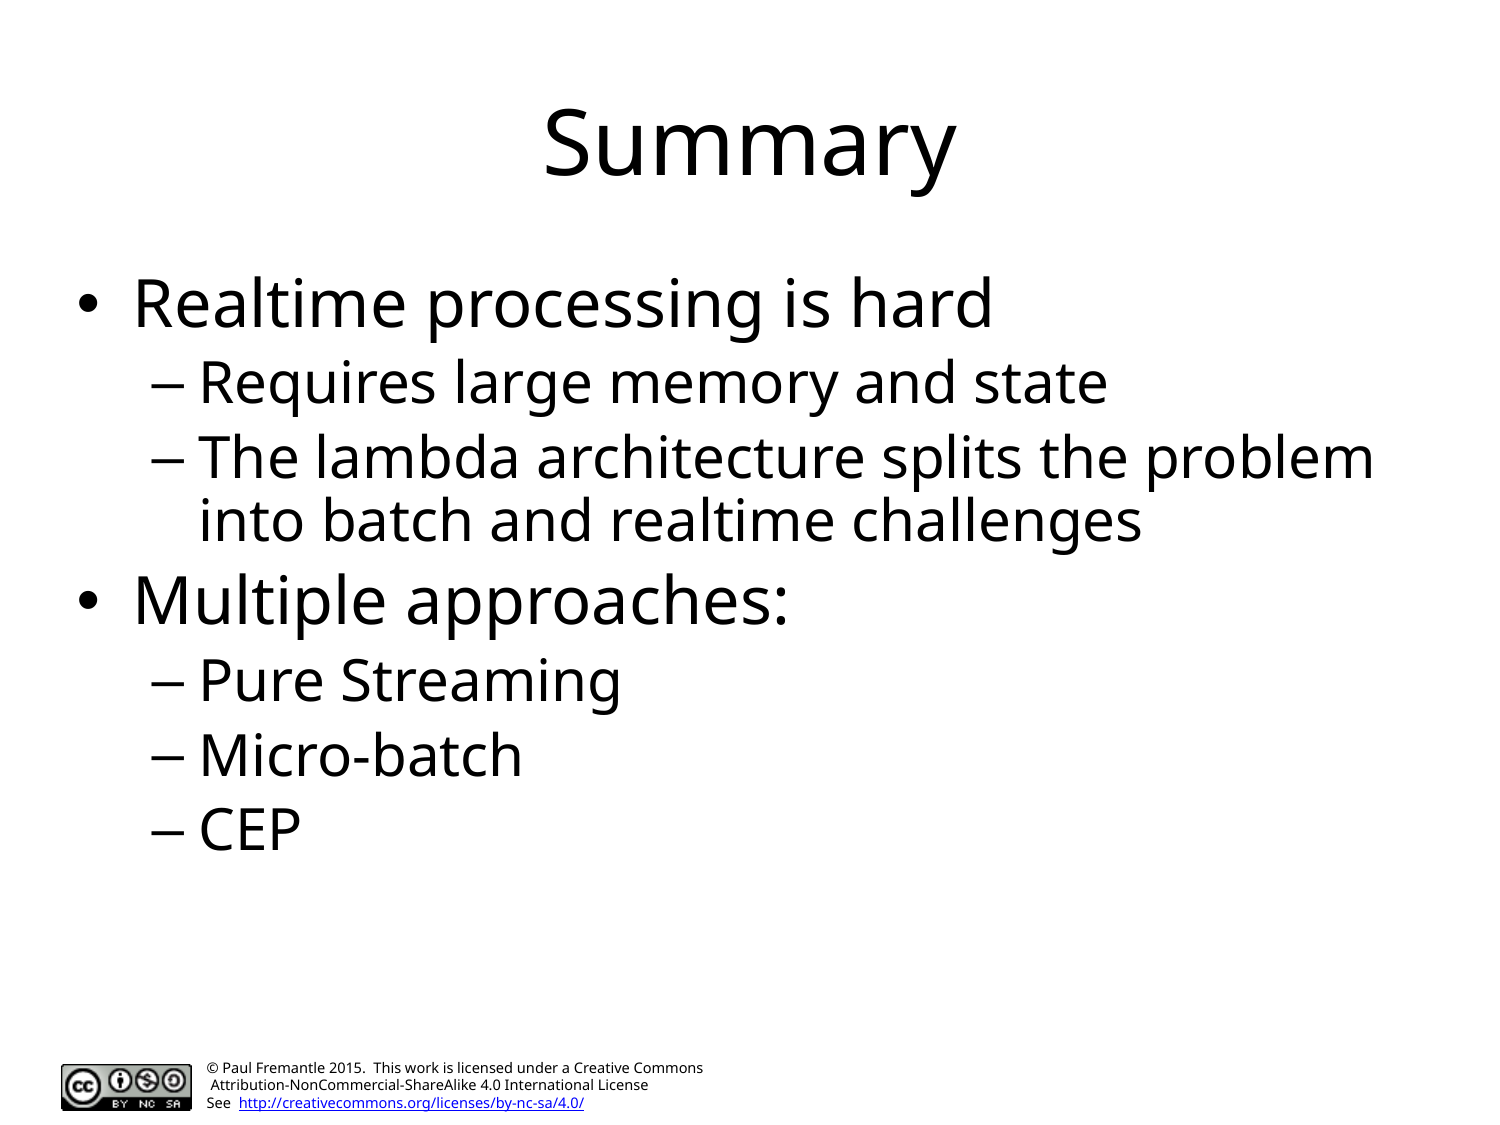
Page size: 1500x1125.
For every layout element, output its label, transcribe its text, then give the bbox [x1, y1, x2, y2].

list Realtime processing is hard Requires large memory and state The lambda architecture splits the problem into batch and realtime challenges Multiple approaches: Pure Streaming Micro-batch CEP [61, 262, 1412, 1005]
title Summary [75, 45, 1425, 233]
picture [61, 1064, 192, 1111]
